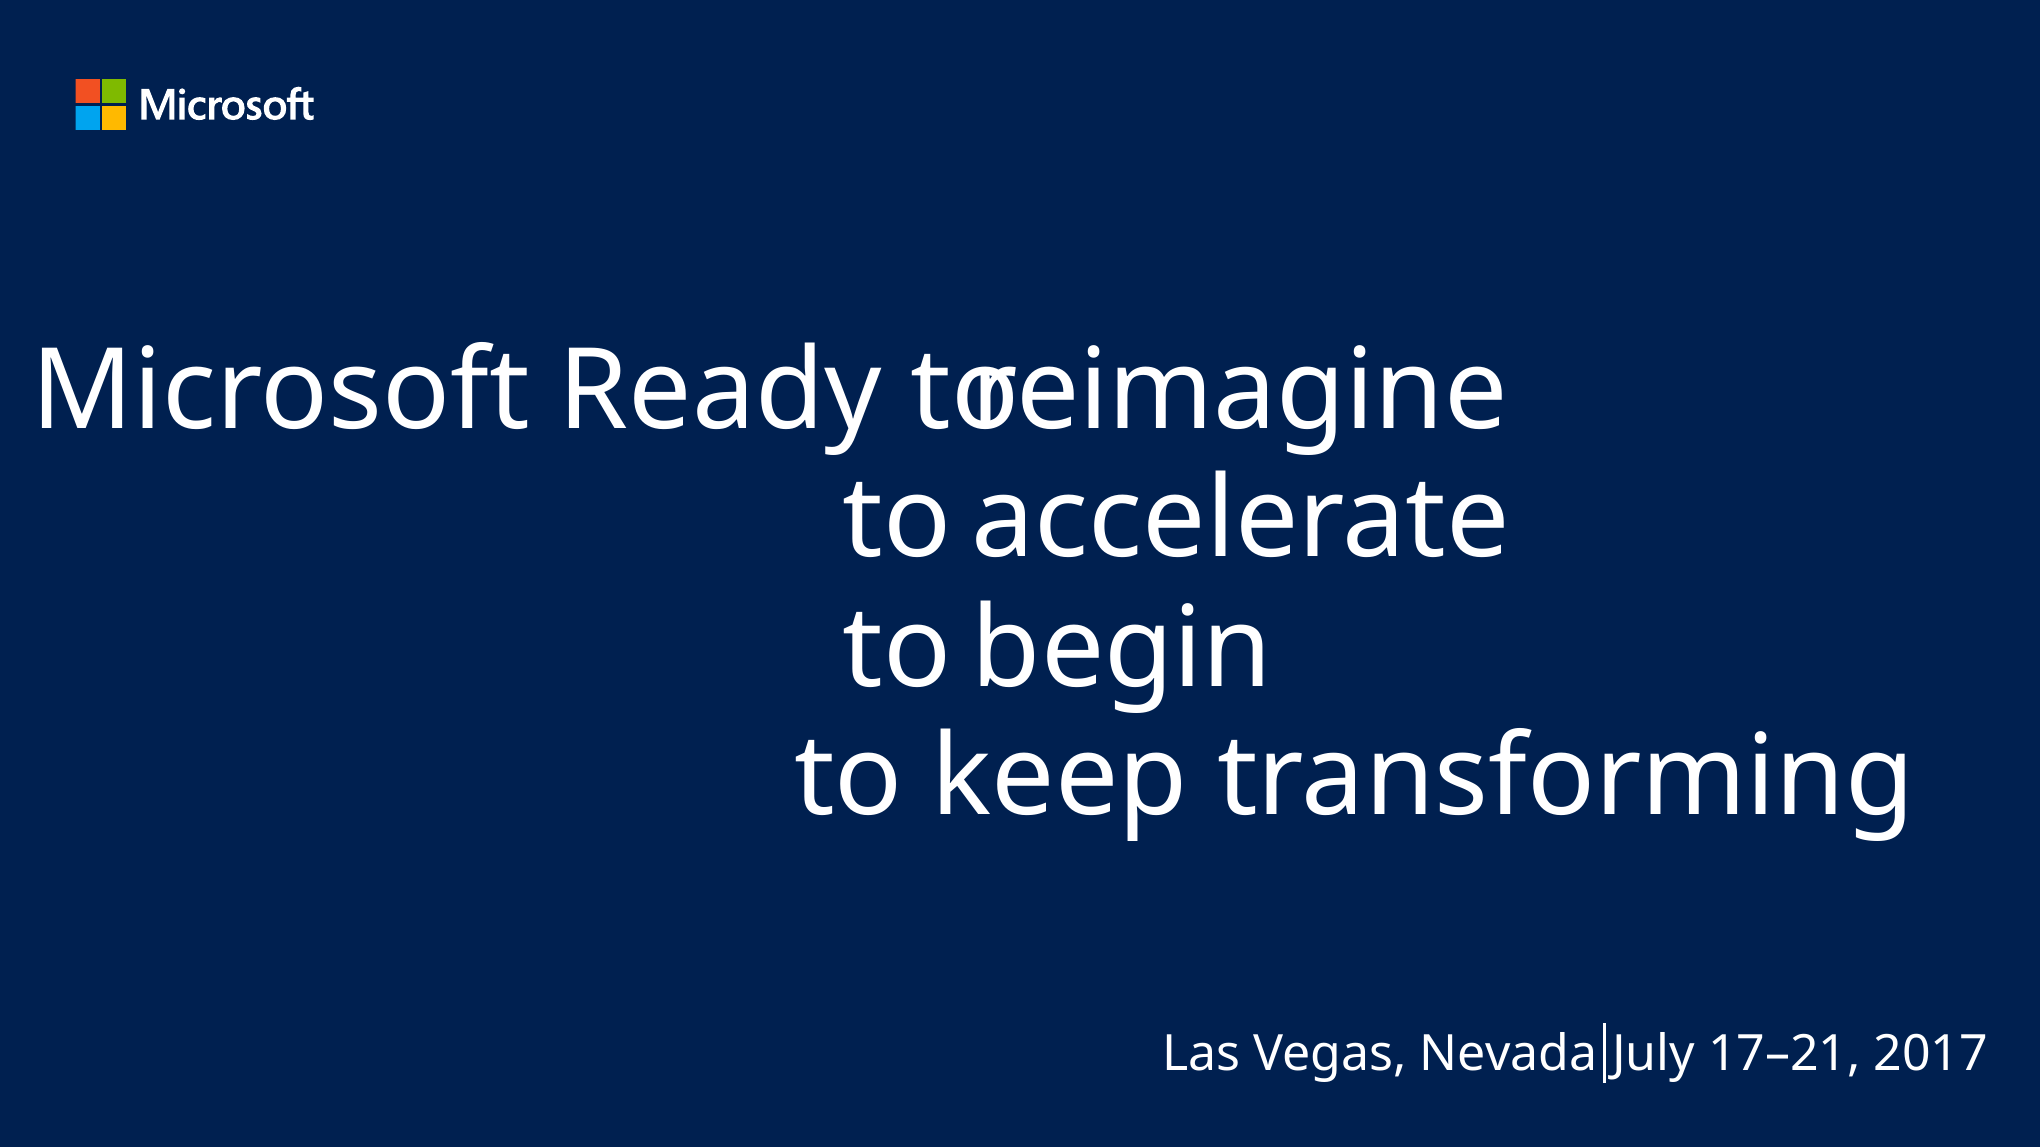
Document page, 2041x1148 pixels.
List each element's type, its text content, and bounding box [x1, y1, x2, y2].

list begin [941, 565, 1992, 737]
list reimagine [941, 306, 1992, 434]
list accelerate [941, 434, 1992, 565]
